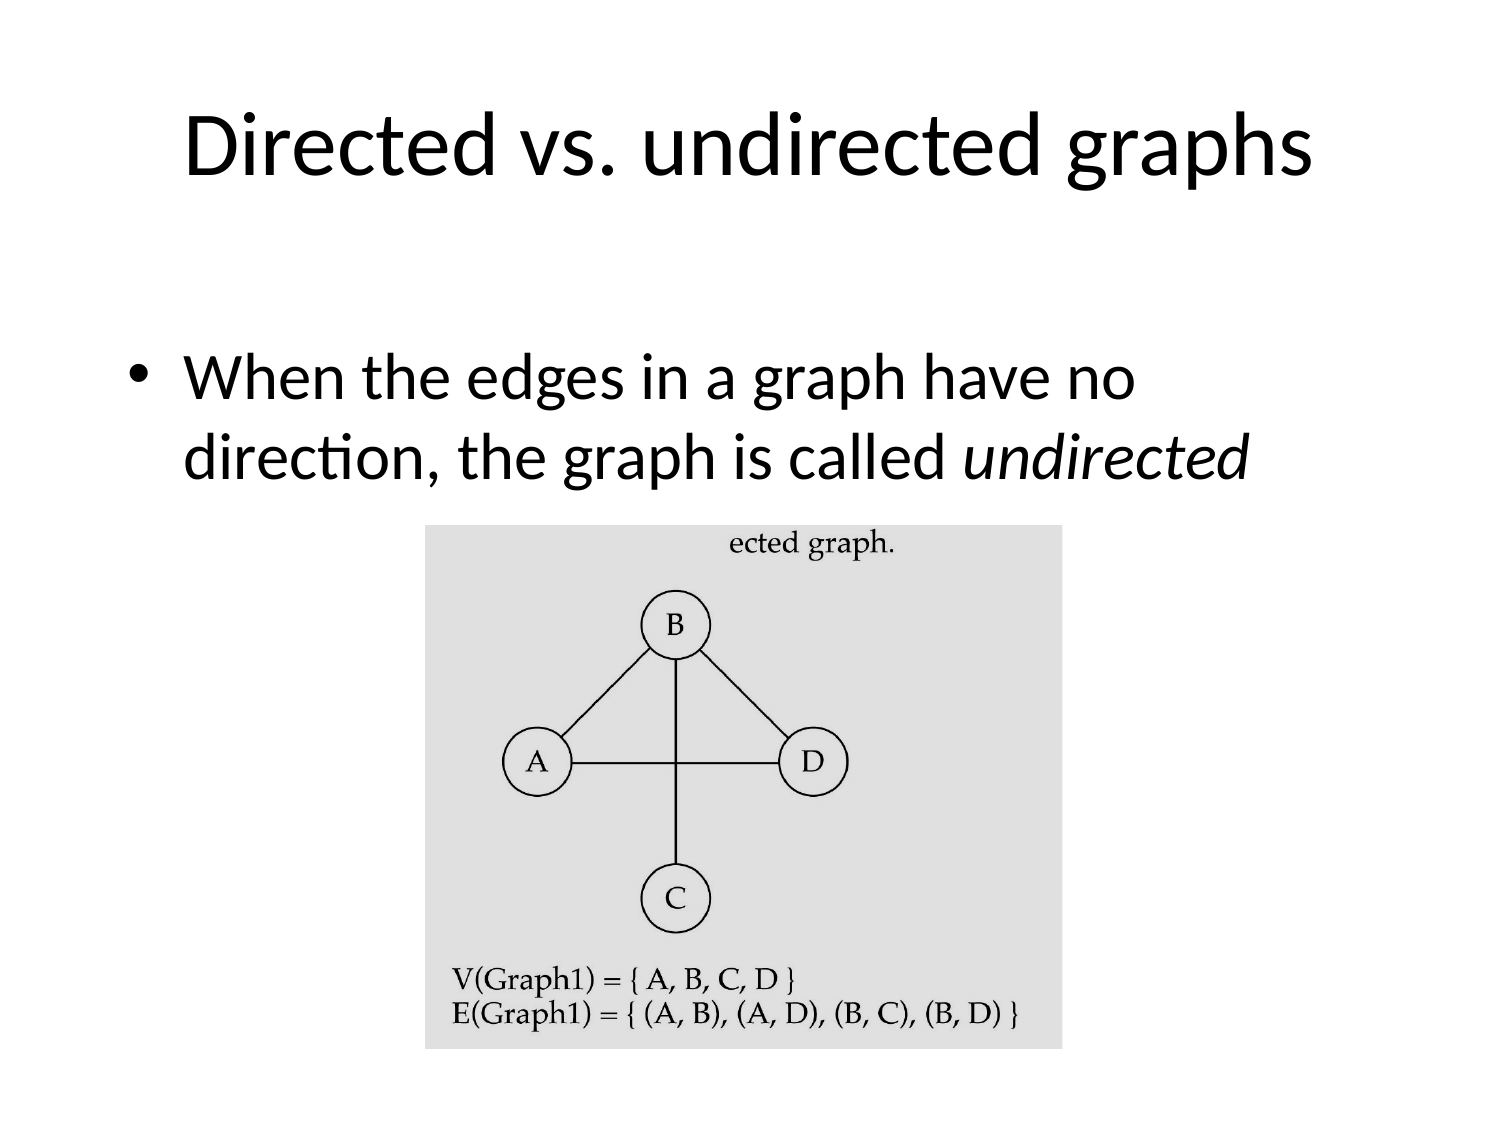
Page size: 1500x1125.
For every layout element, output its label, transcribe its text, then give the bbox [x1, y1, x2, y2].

title Directed vs. undirected graphs [75, 45, 1425, 233]
picture [424, 524, 1063, 1049]
list When the edges in a graph have no direction, the graph is called undirected [112, 324, 1388, 500]
